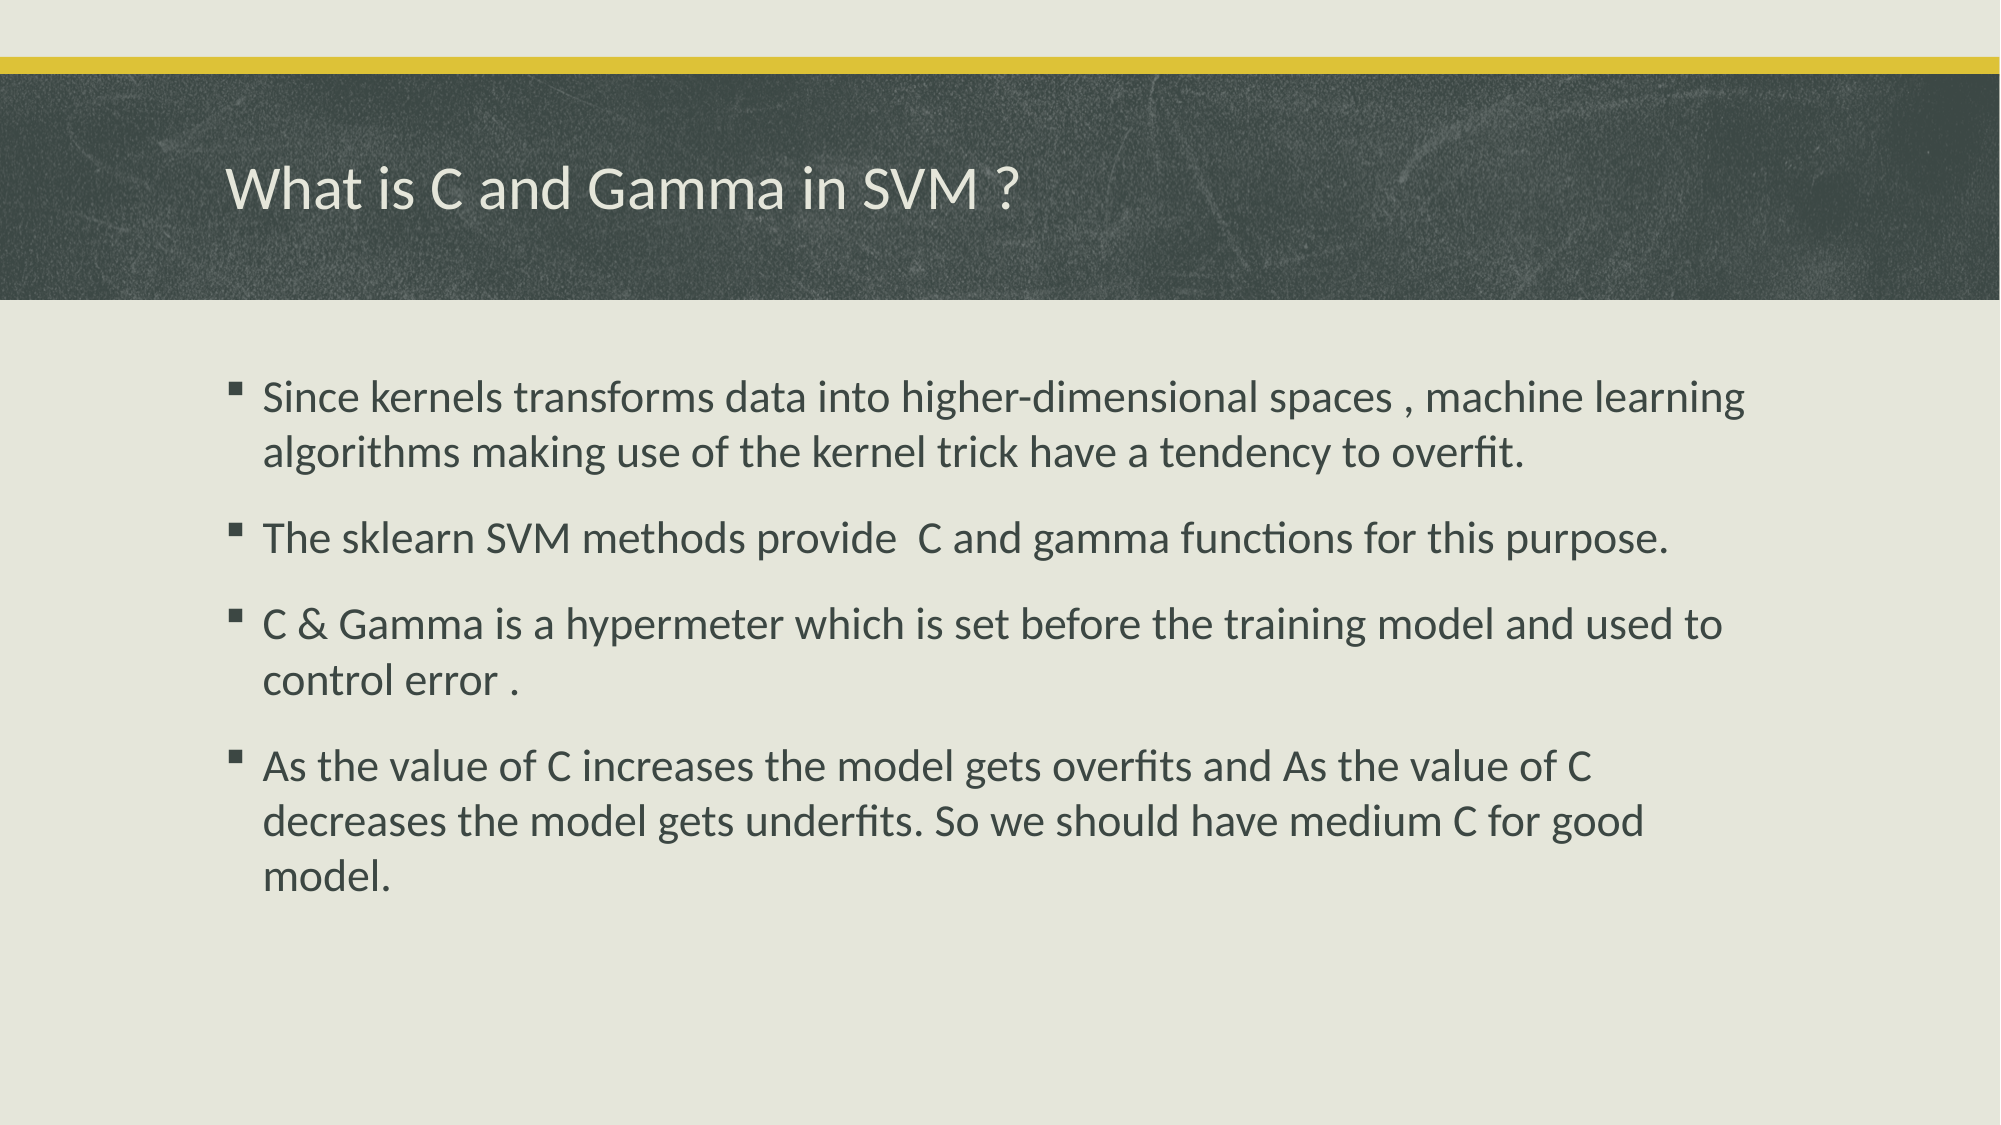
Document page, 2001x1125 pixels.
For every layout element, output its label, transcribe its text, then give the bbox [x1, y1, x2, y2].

picture [0, 74, 2000, 300]
title What is C and Gamma in SVM ? [210, 76, 1790, 300]
list Since kernels transforms data into higher-dimensional spaces , machine learning algorithms making use of the kernel trick have a tendency to overfit. The sklearn SVM methods provide C and gamma functions for this purpose. C & Gamma is a hypermeter which is set before the training model and used to control error . As the value of C increases the model gets overfits and As the value of C decreases the model gets underfits. So we should have medium C for good model. [210, 359, 1790, 1014]
